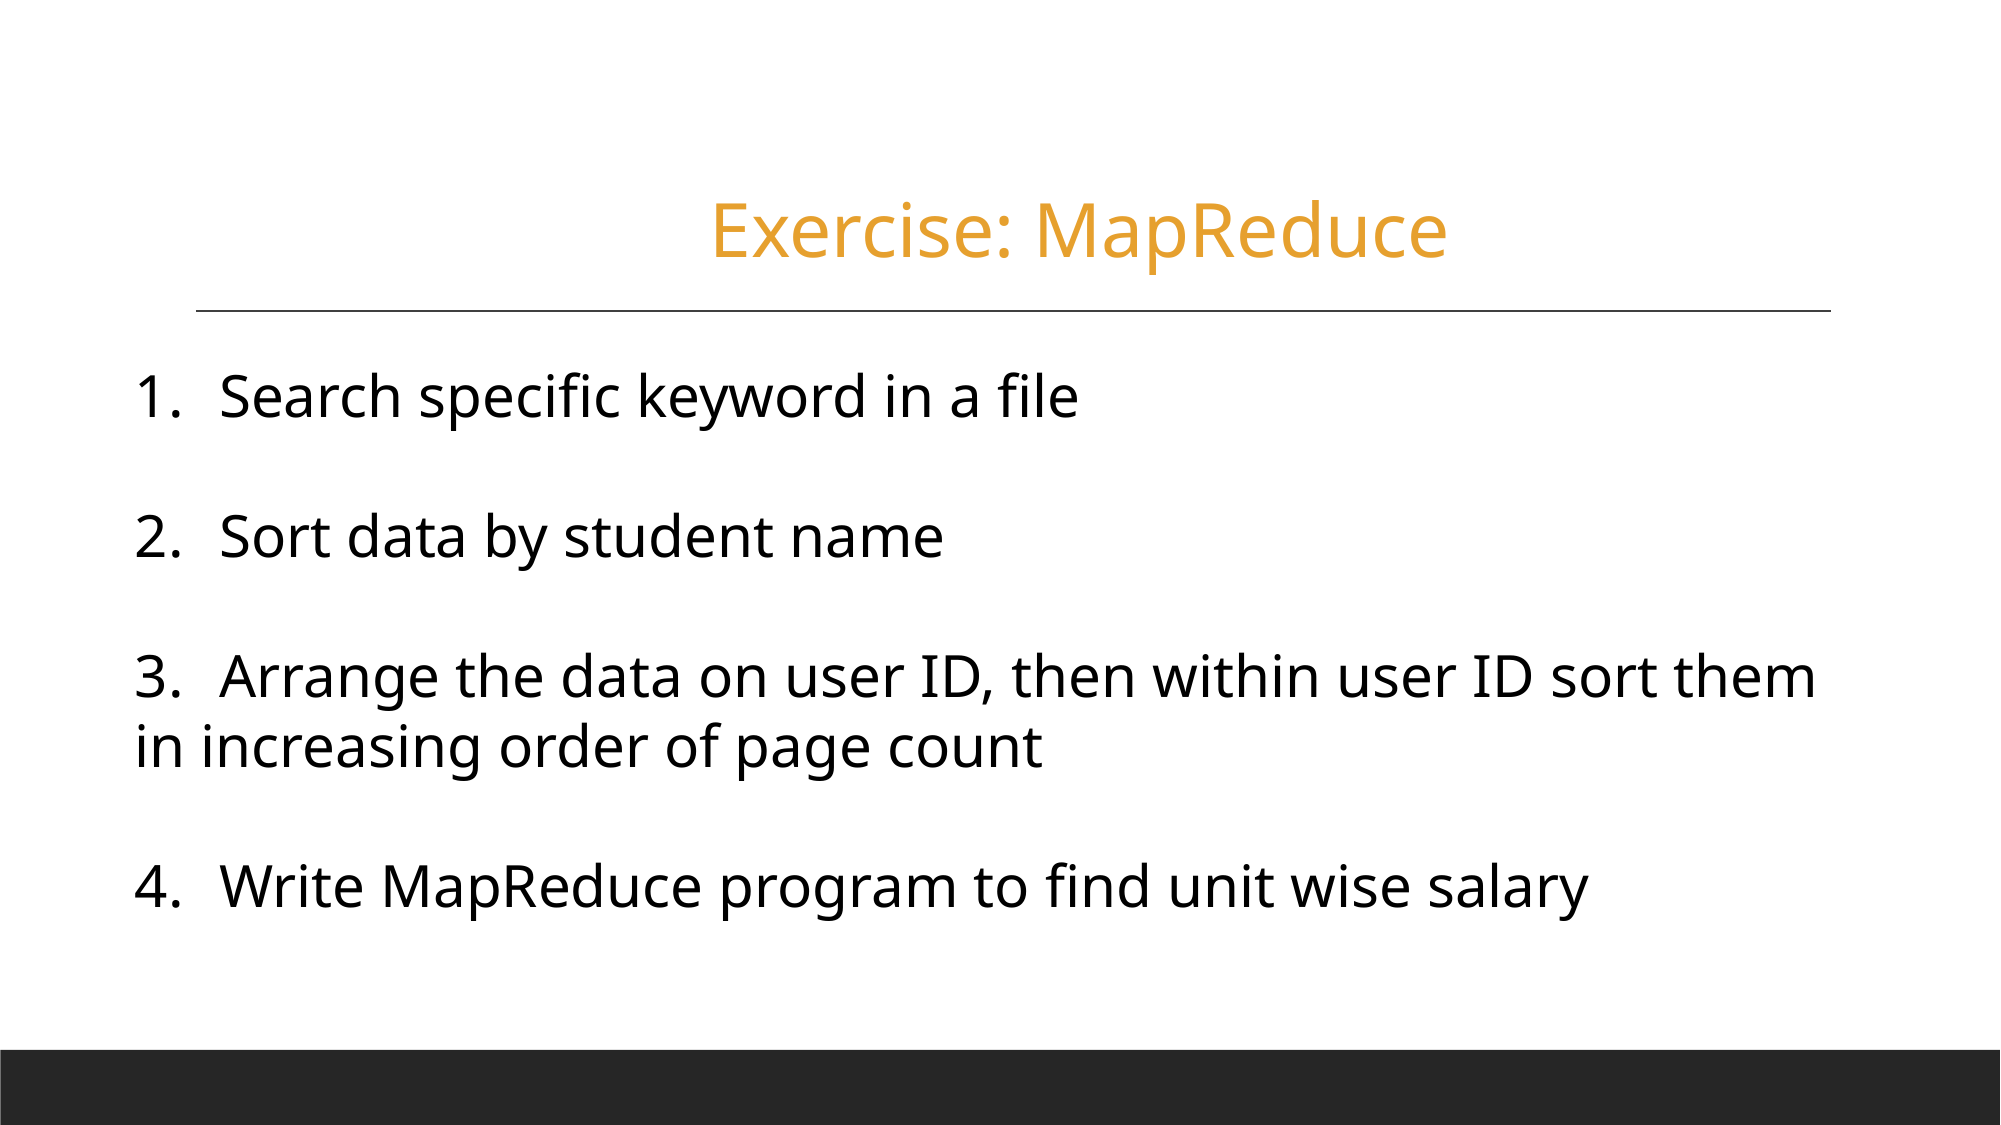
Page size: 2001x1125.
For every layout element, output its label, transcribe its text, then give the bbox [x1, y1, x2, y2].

text_box Search specific keyword in a file Sort data by student name Arrange the data on user ID, then within user ID sort them in increasing order of page count Write MapReduce program to find unit wise salary [120, 351, 1925, 927]
text_box Exercise: MapReduce [694, 174, 1485, 280]
